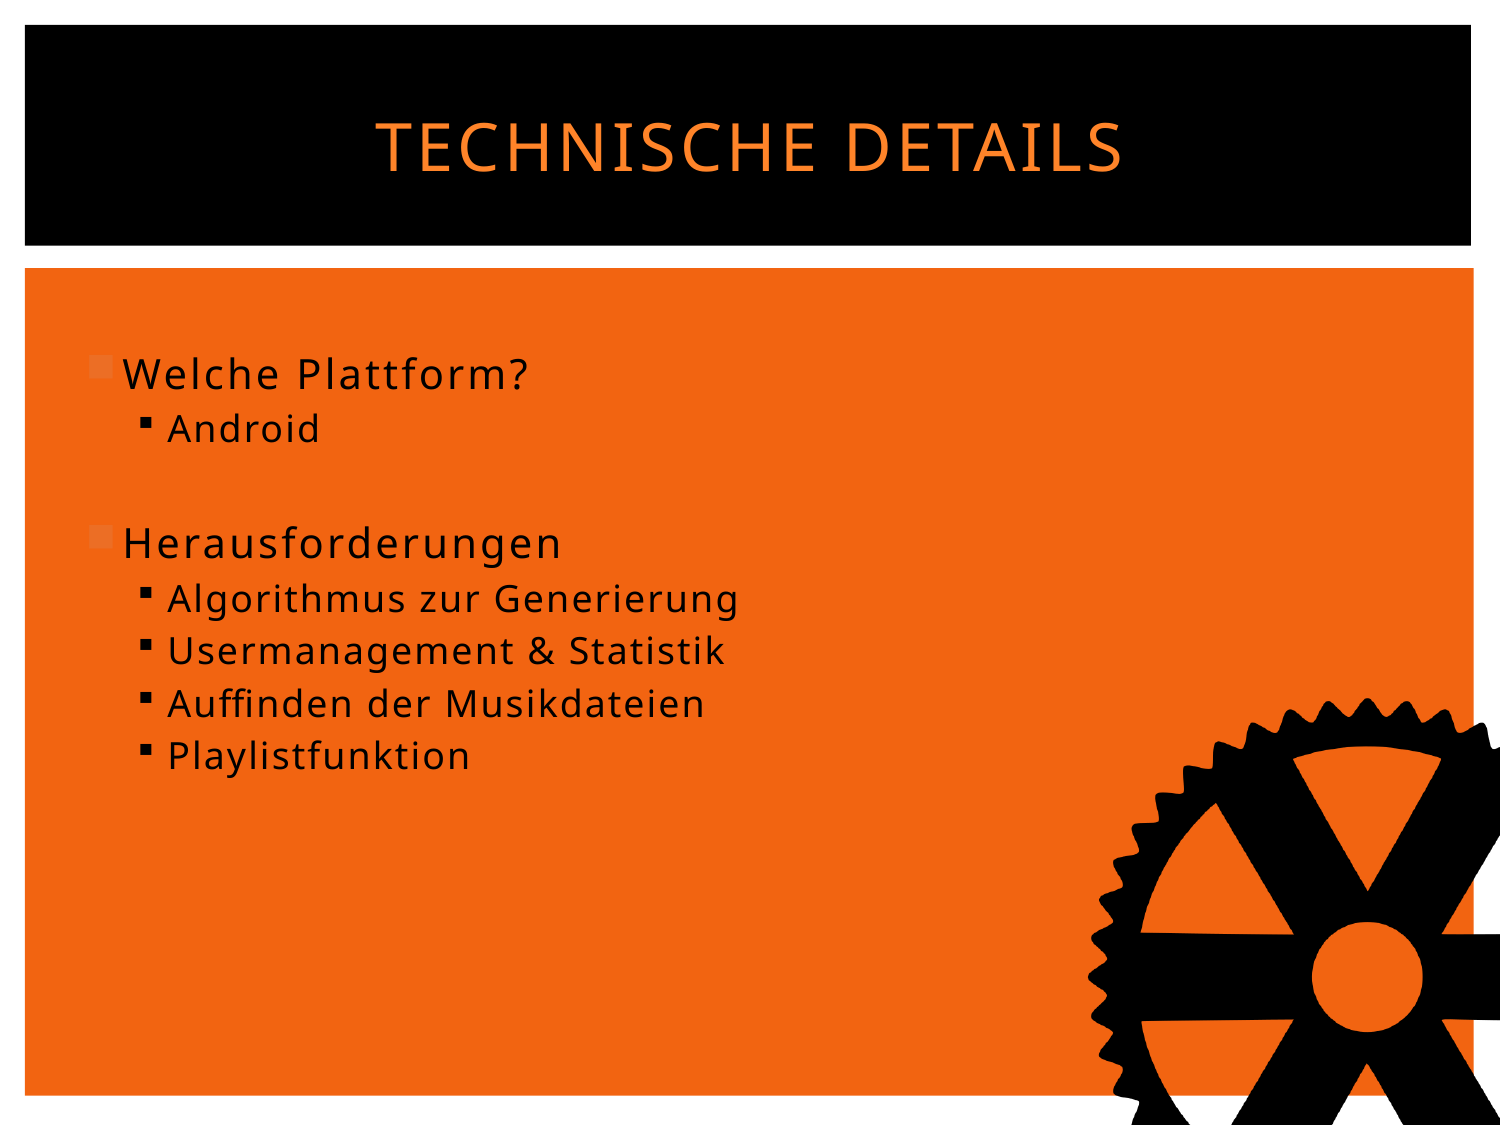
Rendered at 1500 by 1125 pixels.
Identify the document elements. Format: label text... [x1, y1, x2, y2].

picture [1084, 694, 1500, 1125]
list Welche Plattform? Android Herausforderungen Algorithmus zur Generierung Usermanagement & Statistik Auffinden der Musikdateien Playlistfunktion [62, 282, 1442, 1005]
title Technische Details [62, 58, 1438, 232]
